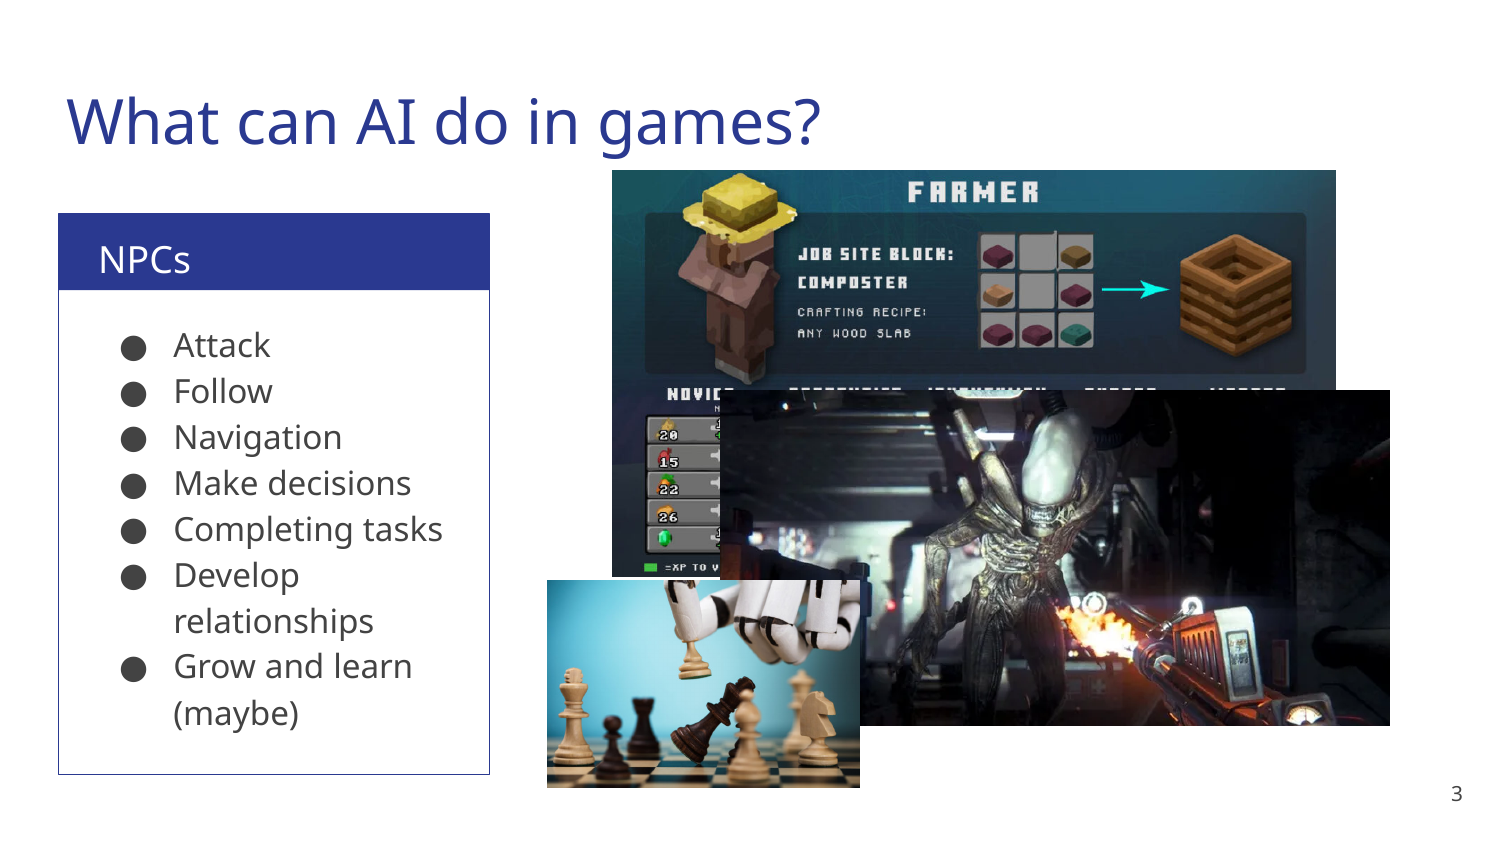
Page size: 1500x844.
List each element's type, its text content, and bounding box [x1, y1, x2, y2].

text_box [58, 213, 490, 775]
picture [547, 170, 1390, 789]
title What can AI do in games? [51, 67, 1449, 167]
slide_number ‹#› [1387, 762, 1478, 828]
